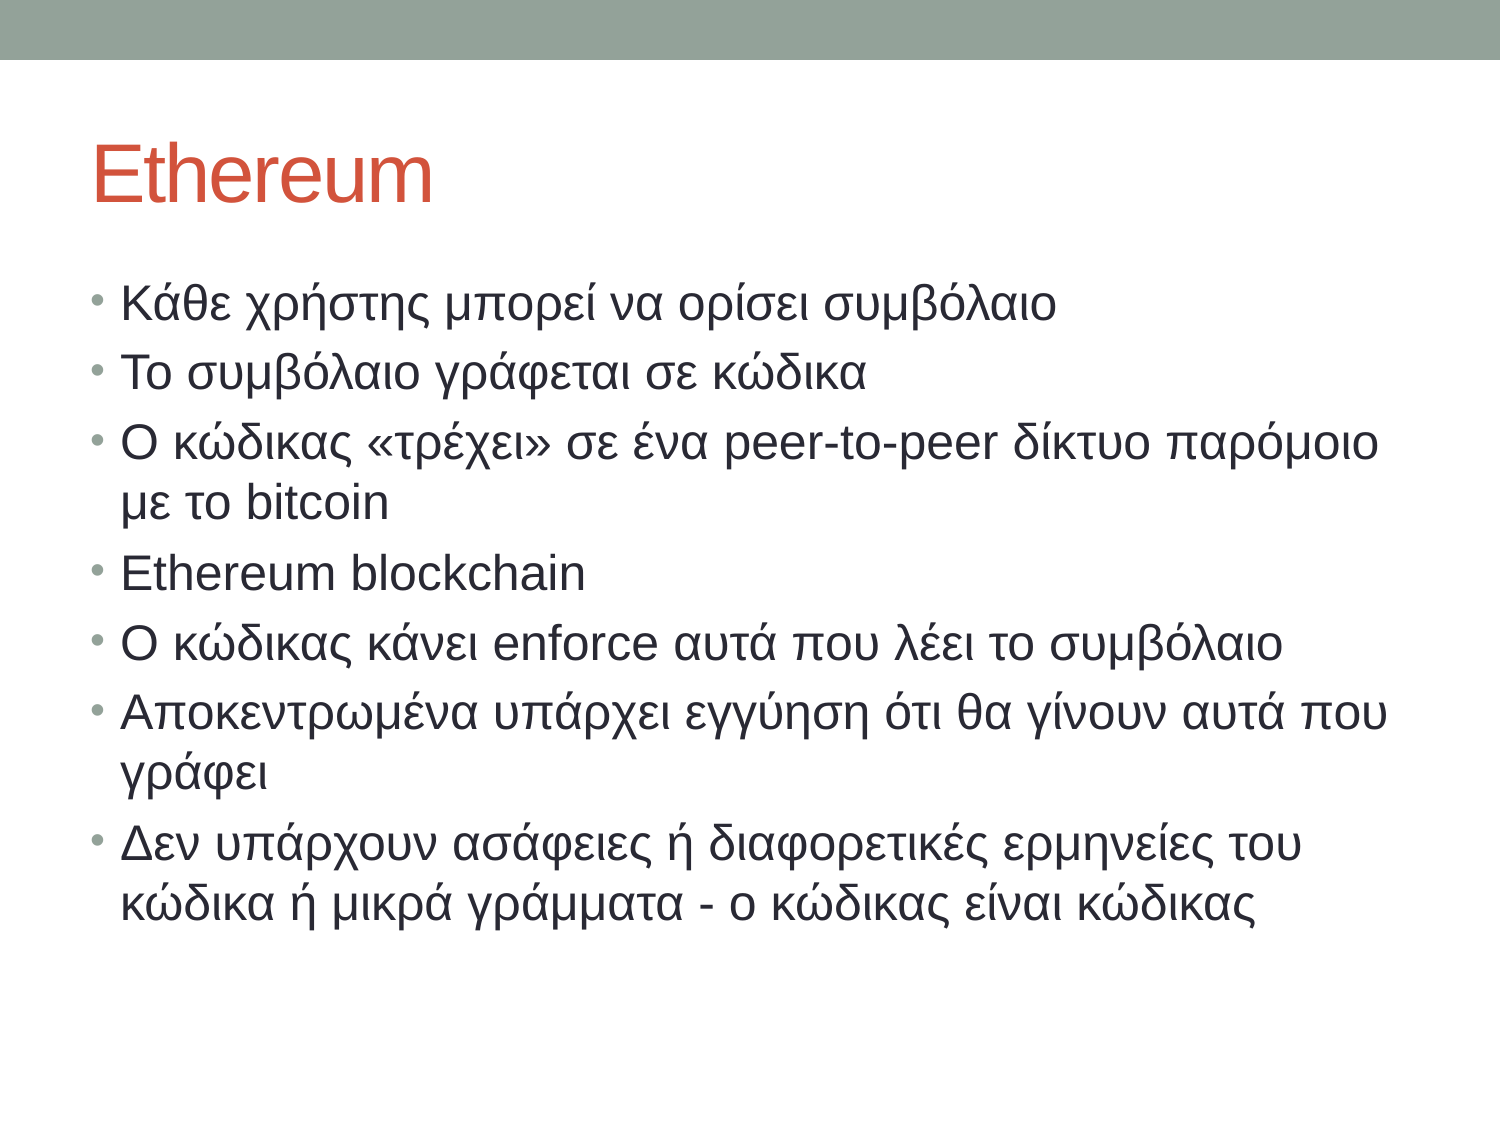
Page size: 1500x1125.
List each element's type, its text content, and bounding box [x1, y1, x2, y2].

title Ethereum [75, 87, 1425, 250]
list Κάθε χρήστης μπορεί να ορίσει συμβόλαιο Το συμβόλαιο γράφεται σε κώδικα Ο κώδικας «τρέχει» σε ένα peer-to-peer δίκτυο παρόμοιο με το bitcoin Ethereum blockchain Ο κώδικας κάνει enforce αυτά που λέει το συμβόλαιο Αποκεντρωμένα υπάρχει εγγύηση ότι θα γίνουν αυτά που γράφει Δεν υπάρχουν ασάφειες ή διαφορετικές ερμηνείες του κώδικα ή μικρά γράμματα - ο κώδικας είναι κώδικας [75, 262, 1425, 1063]
